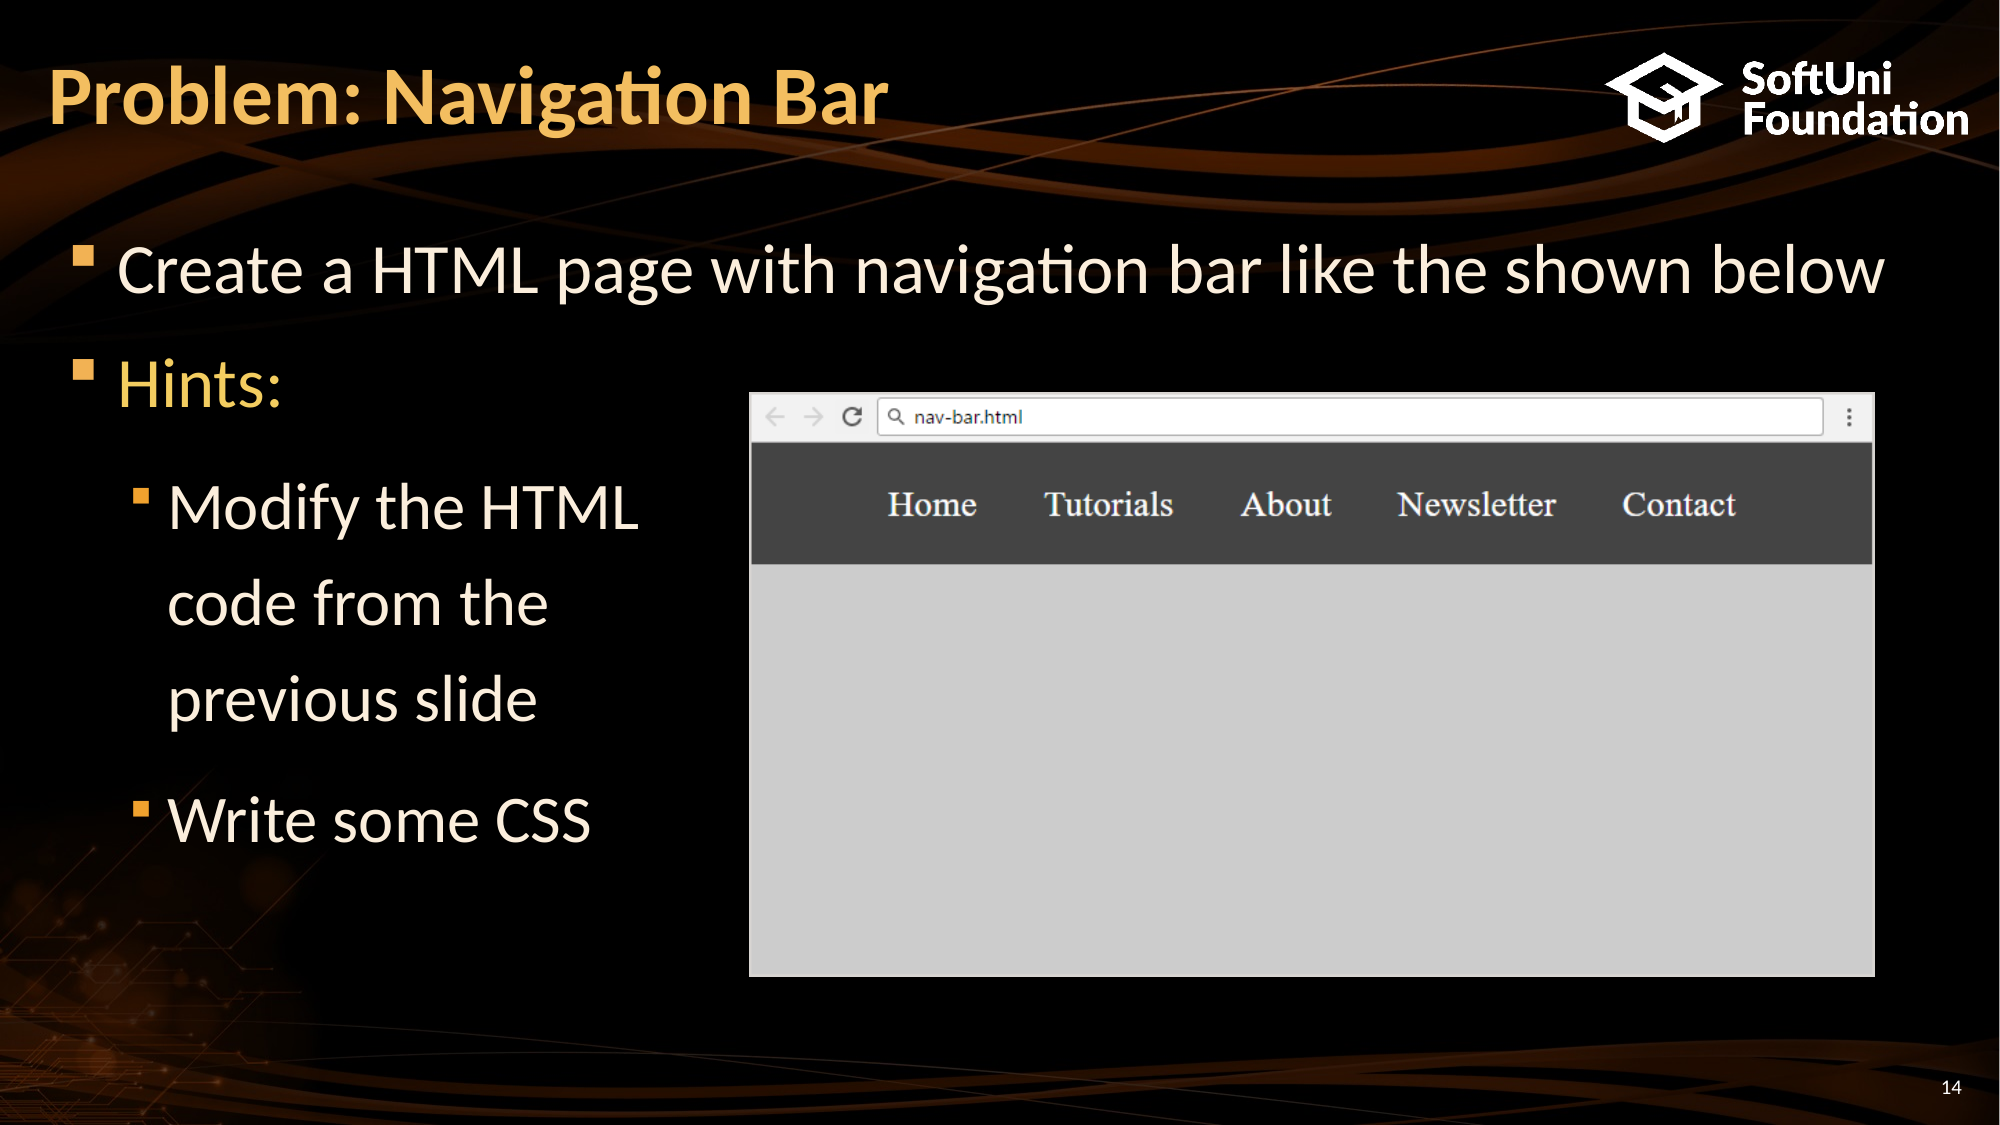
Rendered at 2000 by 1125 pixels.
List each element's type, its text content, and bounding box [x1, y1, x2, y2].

picture [0, 0, 2000, 1125]
slide_number 14 [1897, 1070, 1968, 1103]
title Problem: Navigation Bar [30, 6, 1602, 189]
text_box Create a HTML page with navigation bar like the shown below Hints: Modify the HTML code from the previous slide Write some CSS [49, 212, 1938, 953]
